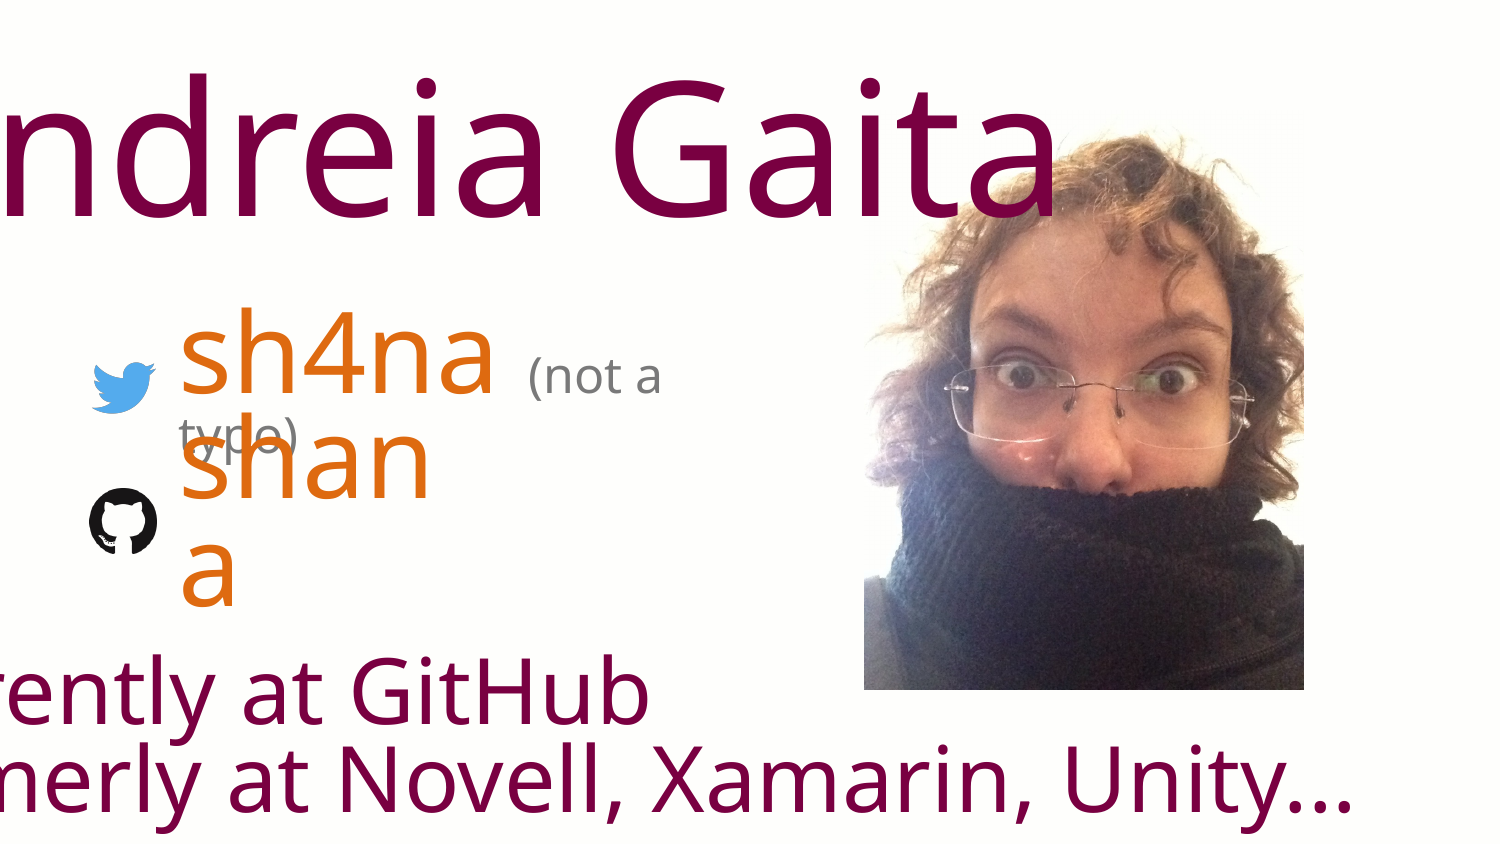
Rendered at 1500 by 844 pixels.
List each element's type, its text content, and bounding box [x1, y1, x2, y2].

picture [863, 109, 1304, 690]
text_box Andreia Gaita [0, 64, 1077, 261]
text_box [75, 334, 780, 436]
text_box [89, 469, 496, 571]
text_box Currently at GitHub Formerly at Novell, Xamarin, Unity... [0, 646, 1368, 839]
